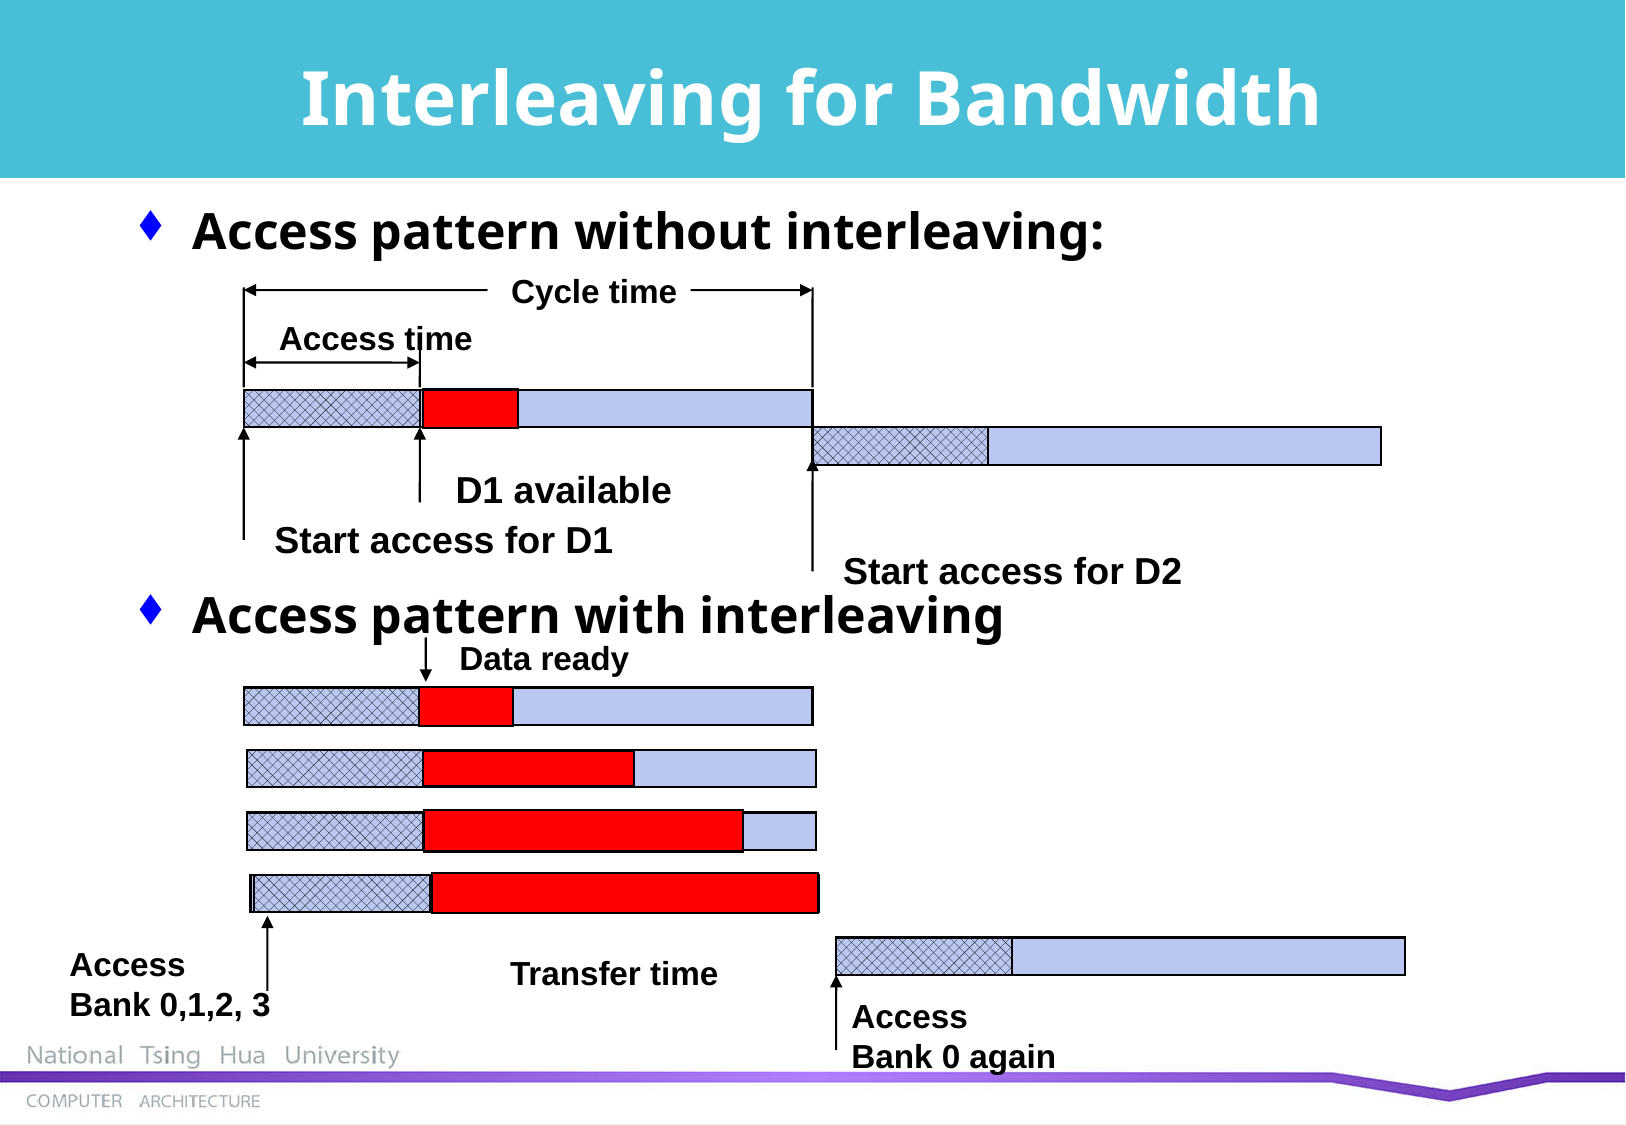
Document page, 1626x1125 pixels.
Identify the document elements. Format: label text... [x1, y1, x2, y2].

text_box Access Bank 0 again [836, 1034, 1072, 1083]
title Interleaving for Bandwidth [121, 27, 1504, 177]
text_box Access Bank 0,1,2, 3 [54, 935, 121, 1030]
text_box [419, 637, 432, 682]
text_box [246, 749, 817, 788]
text_box Transfer time [495, 945, 734, 1000]
picture [0, 0, 1626, 1125]
text_box [431, 872, 818, 913]
text_box Data ready [444, 629, 645, 685]
text_box [423, 389, 518, 428]
text_box [419, 687, 514, 726]
text_box [423, 810, 743, 852]
list Access pattern without interleaving: Access pattern with interleaving [121, 198, 1504, 1034]
